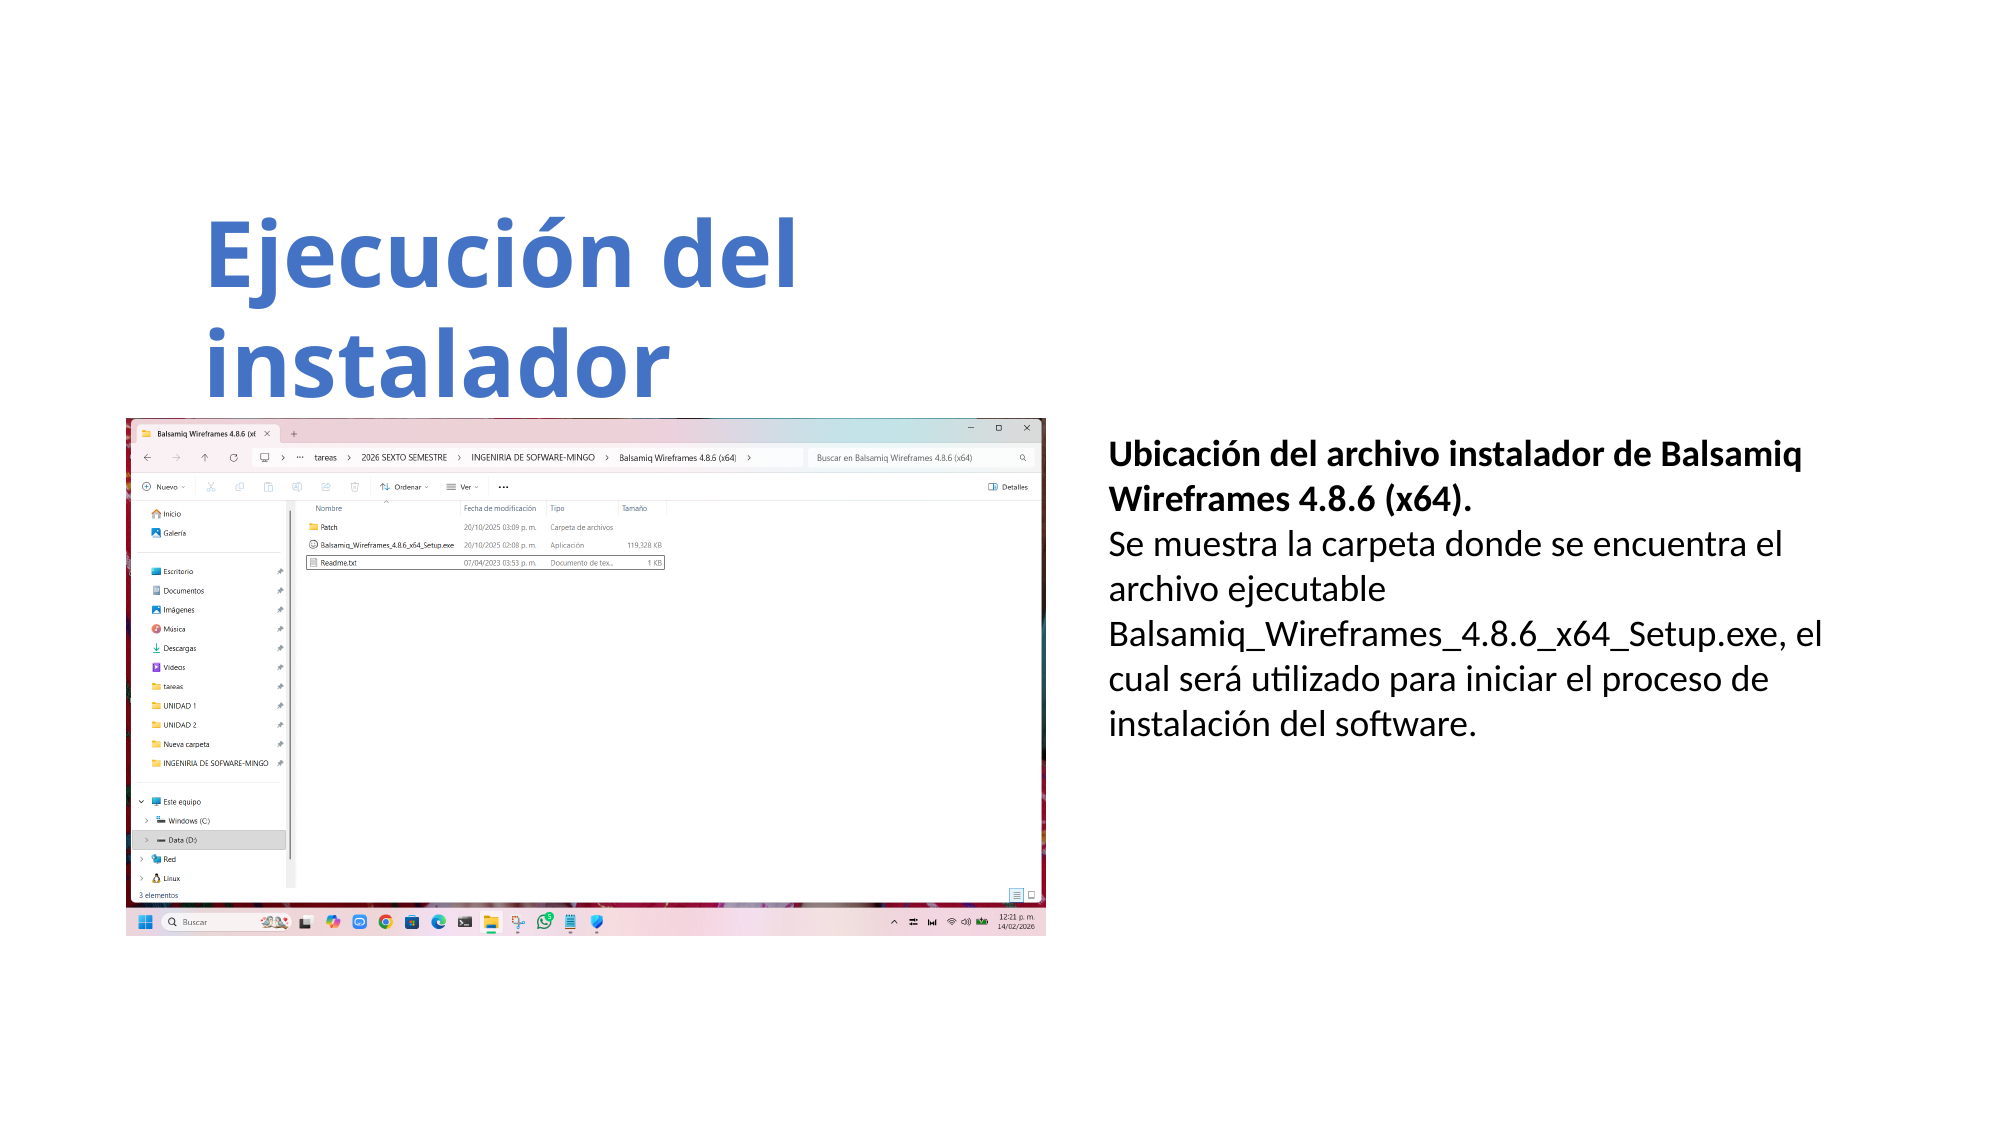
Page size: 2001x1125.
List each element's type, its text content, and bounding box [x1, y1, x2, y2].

text_box Ubicación del archivo instalador de Balsamiq Wireframes 4.8.6 (x64). Se muestra la carpeta donde se encuentra el archivo ejecutable Balsamiq_Wireframes_4.8.6_x64_Setup.exe, el cual será utilizado para iniciar el proceso de instalación del software. [1093, 421, 1840, 752]
picture [126, 418, 1046, 936]
text_box Ejecución del instalador [189, 188, 1189, 424]
